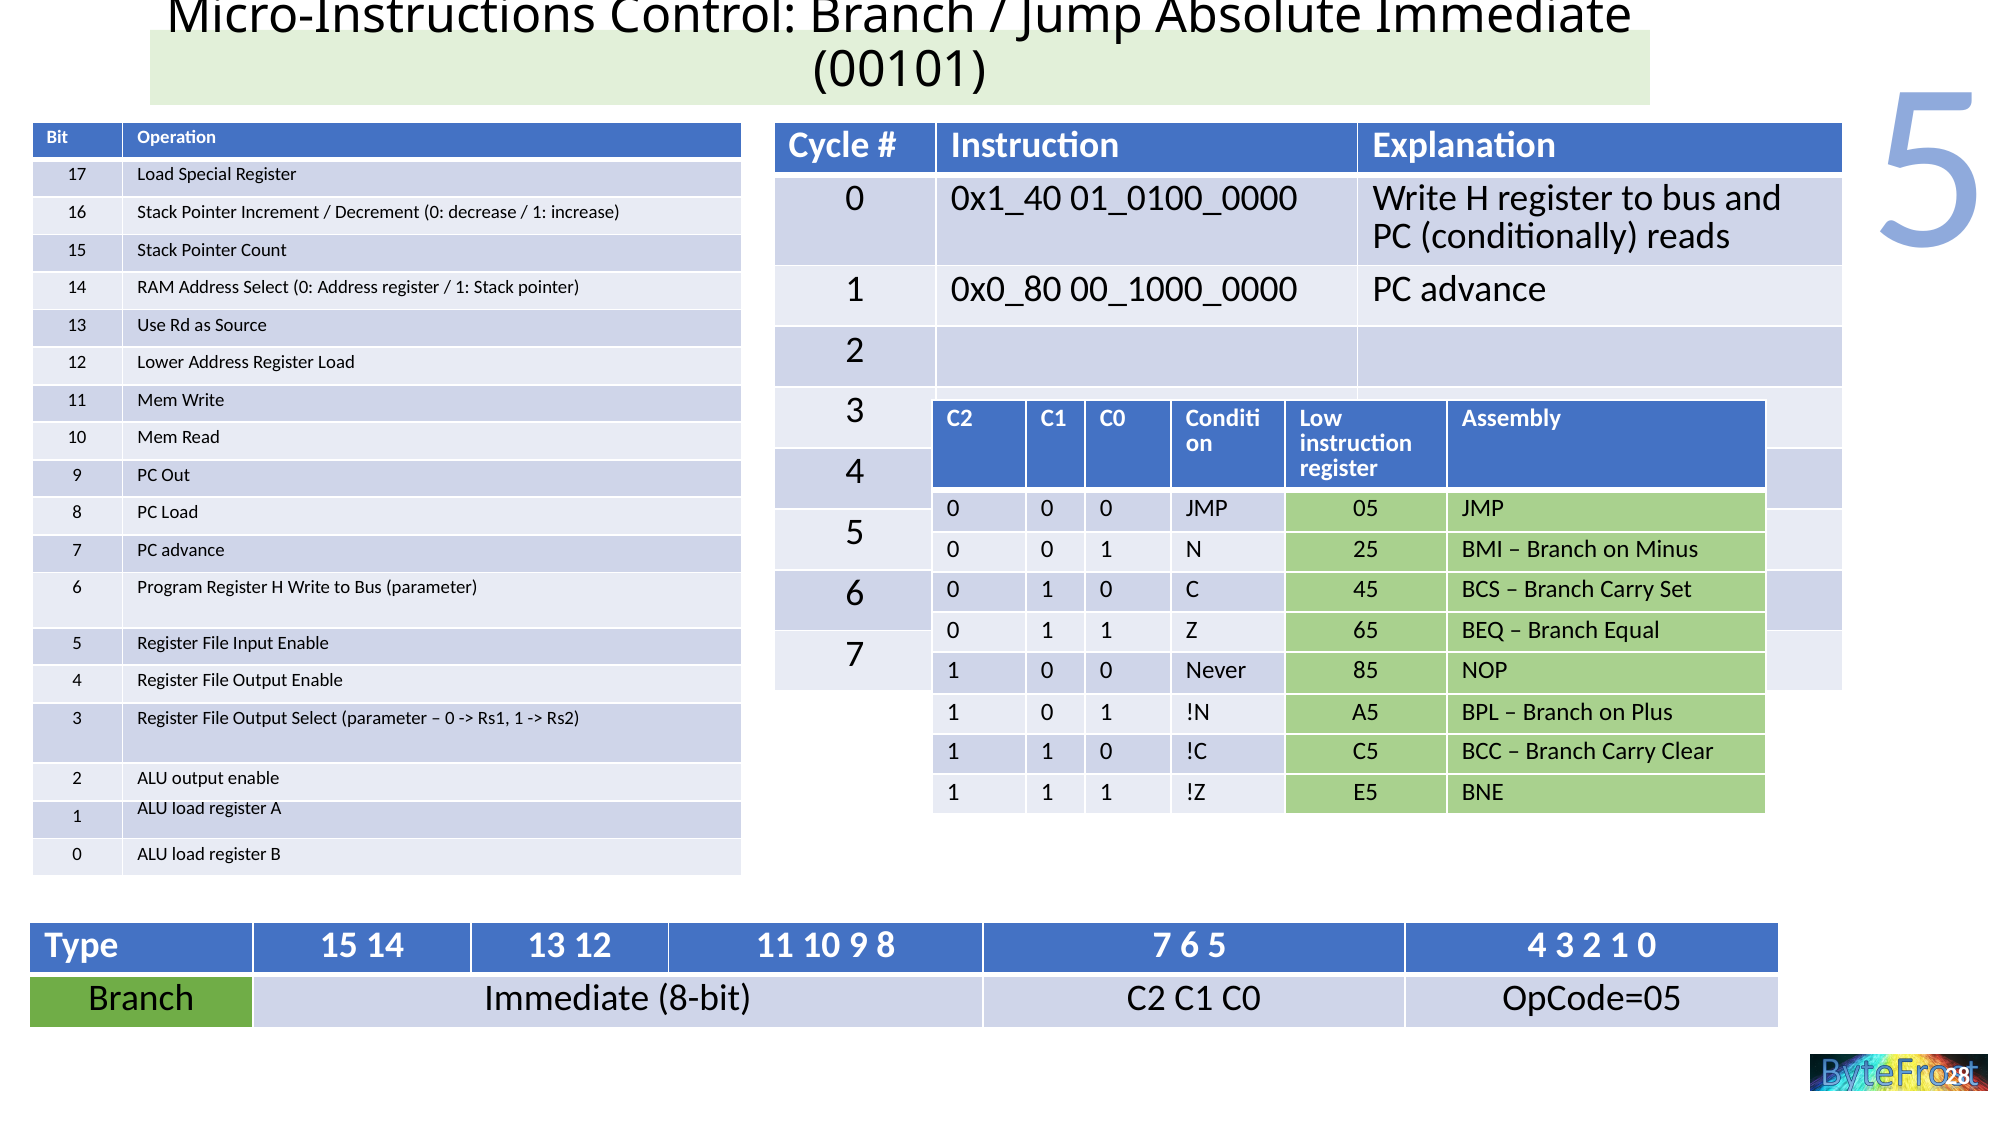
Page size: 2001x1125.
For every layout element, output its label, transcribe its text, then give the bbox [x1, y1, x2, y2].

table_cell 05 [1286, 493, 1446, 531]
text_box 5 [1855, 0, 2000, 303]
table_cell ALU output enable [123, 764, 741, 800]
table_cell 0 [933, 533, 1025, 571]
table_cell C5 [1286, 735, 1446, 773]
table_cell 0 [1027, 695, 1084, 733]
table_cell Z [1172, 613, 1284, 651]
table_cell 1 [933, 695, 1025, 733]
table_cell 5 [775, 510, 931, 569]
table_cell ALU load register A [123, 802, 741, 838]
table_cell 4 [775, 449, 931, 508]
table_header Bit [33, 123, 122, 157]
table_cell 16 [33, 198, 122, 234]
table_cell 0 [1027, 533, 1084, 571]
table_cell Register File Input Enable [123, 629, 741, 664]
table_cell 0 [933, 613, 1025, 651]
table_cell [1767, 631, 1842, 690]
table_cell BNE [1448, 775, 1765, 813]
table_cell [1767, 571, 1842, 630]
table_cell N [1172, 533, 1284, 571]
table_cell 1 [1027, 735, 1084, 773]
table_cell 0 [775, 178, 935, 265]
table_cell Immediate (8-bit) [254, 977, 982, 1027]
table_cell 65 [1286, 613, 1446, 651]
table_cell 0 [933, 493, 1025, 531]
table_cell A5 [1286, 695, 1446, 733]
table_cell 11 [33, 386, 122, 421]
table_cell 13 [33, 310, 122, 346]
table_cell Never [1172, 653, 1284, 693]
table_cell 10 [33, 423, 122, 459]
table_header 7 6 5 [984, 923, 1404, 972]
table_header Explanation [1358, 123, 1842, 172]
title Micro-Instructions Control: Branch / Jump Absolute Immediate (00101) [150, 29, 1650, 105]
table_header C1 [1027, 401, 1084, 487]
table_header Type [30, 923, 252, 972]
table_cell 0 [1086, 653, 1170, 693]
table_cell Program Register H Write to Bus (parameter) [123, 573, 741, 627]
table_cell 1 [775, 266, 935, 325]
table_header Low instruction register [1286, 401, 1446, 487]
table_cell 1 [1027, 573, 1084, 611]
table_cell PC Out [123, 461, 741, 496]
table_header 4 3 2 1 0 [1406, 923, 1778, 972]
table_cell OpCode=05 [1406, 977, 1778, 1027]
table_cell 0x0_80 00_1000_0000 [937, 266, 1357, 325]
table_cell !N [1172, 695, 1284, 733]
table_cell JMP [1448, 493, 1765, 531]
table_cell Stack Pointer Increment / Decrement (0: decrease / 1: increase) [123, 198, 741, 234]
table_cell 0 [1027, 653, 1084, 693]
table_cell 12 [33, 348, 122, 384]
table_cell !Z [1172, 775, 1284, 813]
table_cell 1 [33, 802, 122, 838]
table_cell 6 [775, 571, 931, 630]
table_cell 3 [775, 388, 935, 447]
table_cell 4 [33, 666, 122, 702]
table_cell Mem Read [123, 423, 741, 459]
table_cell Lower Address Register Load [123, 348, 741, 384]
table_cell 85 [1286, 653, 1446, 693]
table_cell 0 [933, 573, 1025, 611]
picture [1810, 1054, 1988, 1091]
table_header 15 14 [254, 923, 470, 972]
table_cell 17 [33, 162, 122, 196]
table_cell BPL – Branch on Plus [1448, 695, 1765, 733]
table_cell 3 [33, 704, 122, 762]
table_cell 0 [1086, 573, 1170, 611]
table_cell 8 [33, 498, 122, 534]
table_cell 0 [1086, 493, 1170, 531]
table_cell 2 [33, 764, 122, 800]
table_cell 15 [33, 235, 122, 271]
table_cell RAM Address Select (0: Address register / 1: Stack pointer) [123, 273, 741, 309]
table_cell 25 [1286, 533, 1446, 571]
table_header C0 [1086, 401, 1170, 487]
table_header 11 10 9 8 [669, 923, 982, 972]
table_cell [937, 327, 1357, 386]
table_cell Register File Output Select (parameter – 0 -> Rs1, 1 -> Rs2) [123, 704, 741, 762]
table_cell BEQ – Branch Equal [1448, 613, 1765, 651]
table_cell NOP [1448, 653, 1765, 693]
table_header Operation [123, 123, 741, 157]
table_cell 7 [33, 536, 122, 572]
table_cell !C [1172, 735, 1284, 773]
table_cell [1767, 449, 1842, 508]
table_cell 1 [1027, 613, 1084, 651]
table_cell Load Special Register [123, 162, 741, 196]
table_cell 1 [1086, 695, 1170, 733]
table_cell BMI – Branch on Minus [1448, 533, 1765, 571]
table_cell [1767, 510, 1842, 569]
table_cell 1 [933, 735, 1025, 773]
table_header Instruction [937, 123, 1357, 172]
table_header 13 12 [472, 923, 668, 972]
table_cell Branch [30, 977, 252, 1027]
table_cell 5 [33, 629, 122, 664]
table_cell [1358, 327, 1842, 386]
table_cell Mem Write [123, 386, 741, 421]
table_cell 1 [1027, 775, 1084, 813]
table_cell PC Load [123, 498, 741, 534]
table_cell ALU load register B [123, 839, 741, 875]
table_cell E5 [1286, 775, 1446, 813]
table_cell 1 [933, 775, 1025, 813]
table_cell Register File Output Enable [123, 666, 741, 702]
table_cell 0x1_40 01_0100_0000 [937, 178, 1357, 265]
table_cell BCC – Branch Carry Clear [1448, 735, 1765, 773]
table_cell Write H register to bus and PC (conditionally) reads [1358, 178, 1842, 265]
table_cell Stack Pointer Count [123, 235, 741, 271]
table_cell [1358, 388, 1842, 447]
table_cell 0 [33, 839, 122, 875]
text_box 28 [1535, 1044, 1986, 1105]
table_cell 2 [775, 327, 935, 386]
table_cell PC advance [1358, 266, 1842, 325]
table_cell 1 [1086, 613, 1170, 651]
table_cell 1 [1086, 533, 1170, 571]
table_cell BCS – Branch Carry Set [1448, 573, 1765, 611]
table_cell 0 [1027, 493, 1084, 531]
table_cell 1 [1086, 775, 1170, 813]
table_cell [937, 388, 1357, 399]
table_cell C [1172, 573, 1284, 611]
table_cell PC advance [123, 536, 741, 572]
table_header Cycle # [775, 123, 935, 172]
table_cell 1 [933, 653, 1025, 693]
table_header Condition [1172, 401, 1284, 487]
table_cell JMP [1172, 493, 1284, 531]
table_header C2 [933, 401, 1025, 487]
table_cell 7 [775, 631, 931, 690]
table_cell C2 C1 C0 [984, 977, 1404, 1027]
table_cell 45 [1286, 573, 1446, 611]
table_cell 9 [33, 461, 122, 496]
table_cell 14 [33, 273, 122, 309]
table_cell 6 [33, 573, 122, 627]
table_cell 0 [1086, 735, 1170, 773]
table_cell Use Rd as Source [123, 310, 741, 346]
table_header Assembly [1448, 401, 1765, 487]
